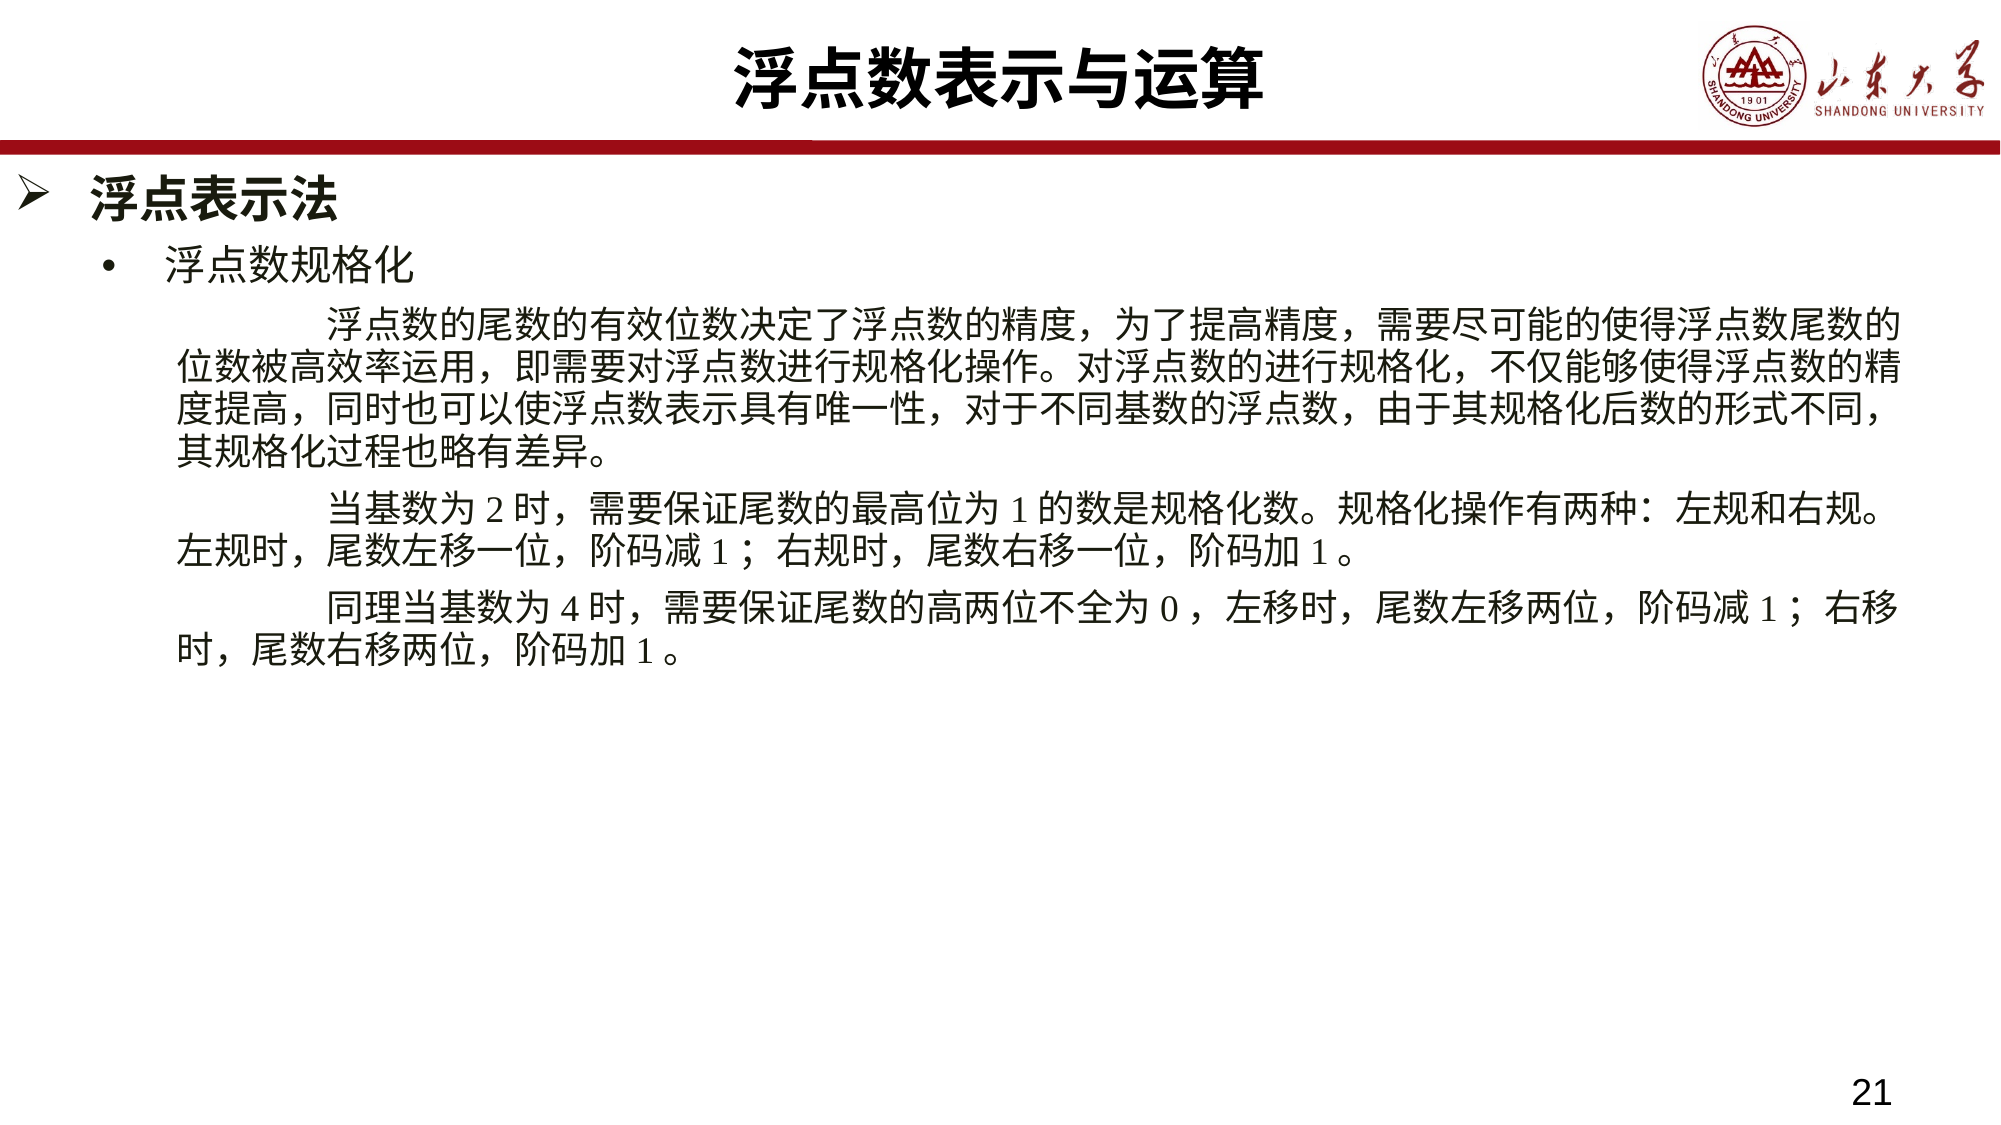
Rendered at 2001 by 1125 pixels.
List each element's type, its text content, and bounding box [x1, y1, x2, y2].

list 浮点表示法 浮点数规格化 浮点数的尾数的有效位数决定了浮点数的精度，为了提高精度，需要尽可能的使得浮点数尾数的位数被高效率运用，即需要对浮点数进行规格化操作。对浮点数的进行规格化，不仅能够使得浮点数的精度提高，同时也可以使浮点数表示具有唯一性，对于不同基数的浮点数，由于其规格化后数的形式不同，其规格化过程也略有差异。 当基数为2时，需要保证尾数的最高位为1的数是规格化数。规格化操作有两种：左规和右规。左规时，尾数左移一位，阶码减1；右规时，尾数右移一位，阶码加1。 同理当基数为4时，需要保证尾数的高两位不全为0，左移时，尾数左移两位，阶码减1；右移时，尾数右移两位，阶码加1。 [0, 164, 1928, 1125]
slide_number 21 [1836, 1060, 2000, 1125]
title 浮点数表示与运算 [0, 39, 2000, 152]
text_box [664, 504, 2000, 580]
picture [1698, 21, 1810, 39]
